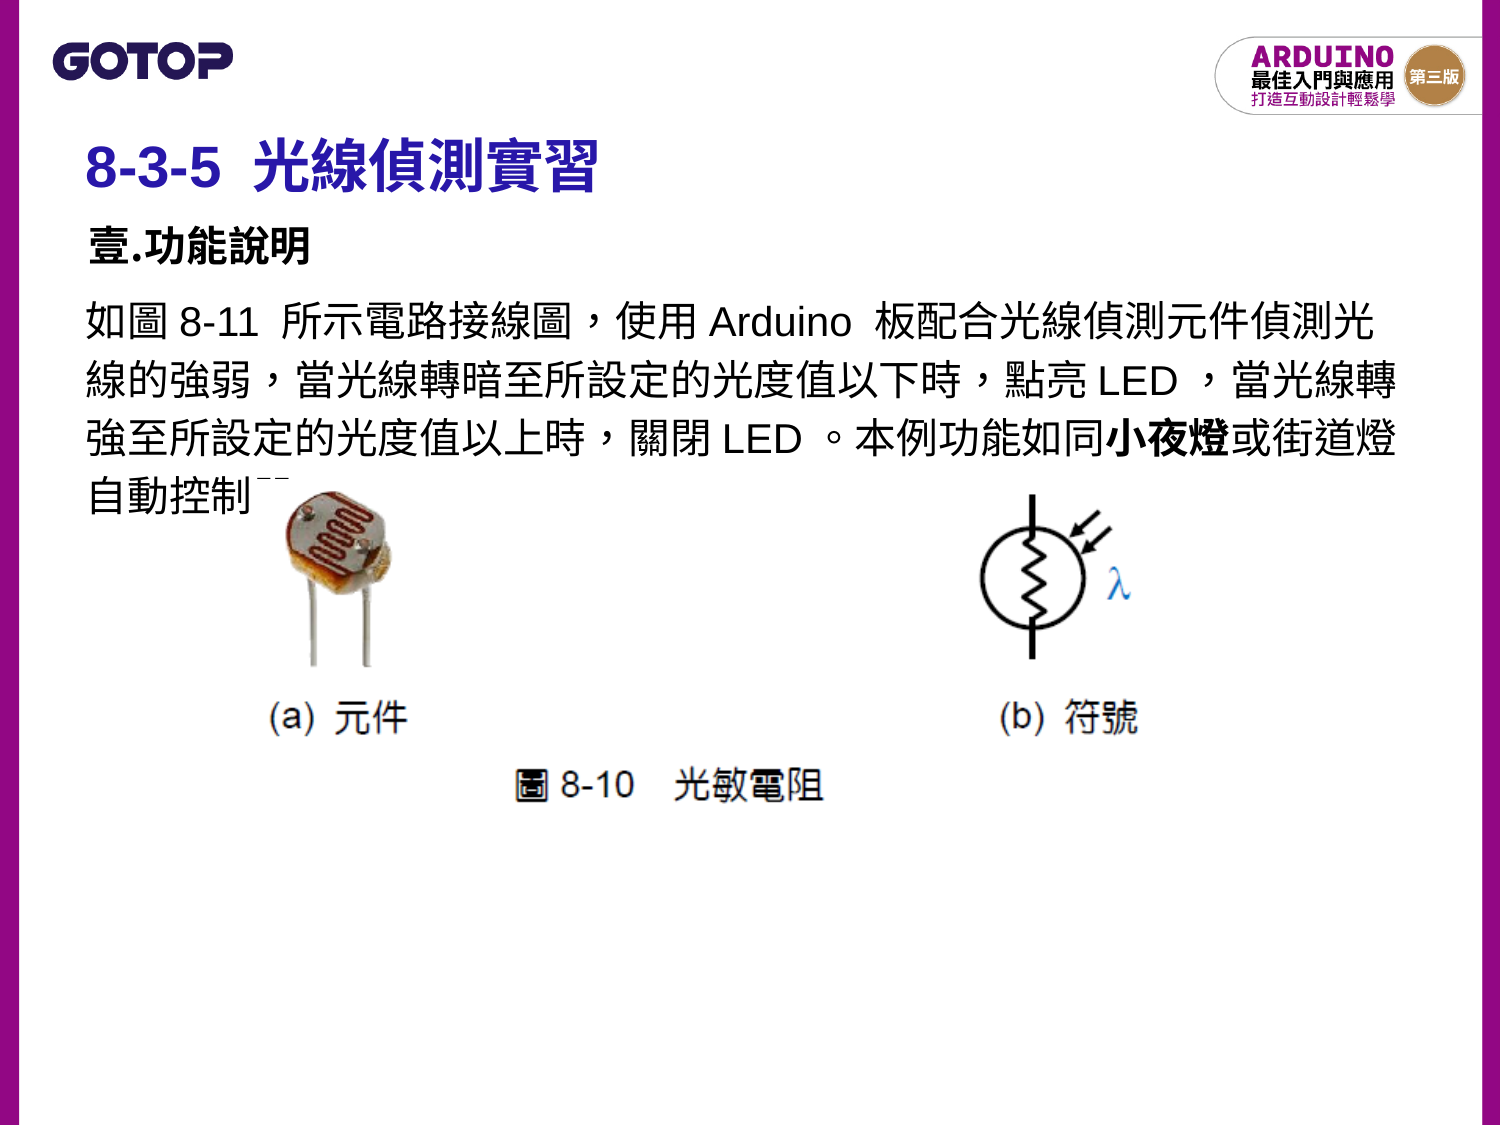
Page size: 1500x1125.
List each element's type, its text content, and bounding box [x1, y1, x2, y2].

picture [0, 0, 1500, 1125]
list 8-3-5 光線偵測實習 功能說明 如圖8-11 所示電路接線圖，使用Arduino 板配合光線偵測元件偵測光線的強弱，當光線轉暗至所設定的光度值以下時，點亮LED，當光線轉強至所設定的光度值以上時，關閉LED。本例功能如同小夜燈或街道燈自動控制器。 [70, 121, 1430, 1067]
